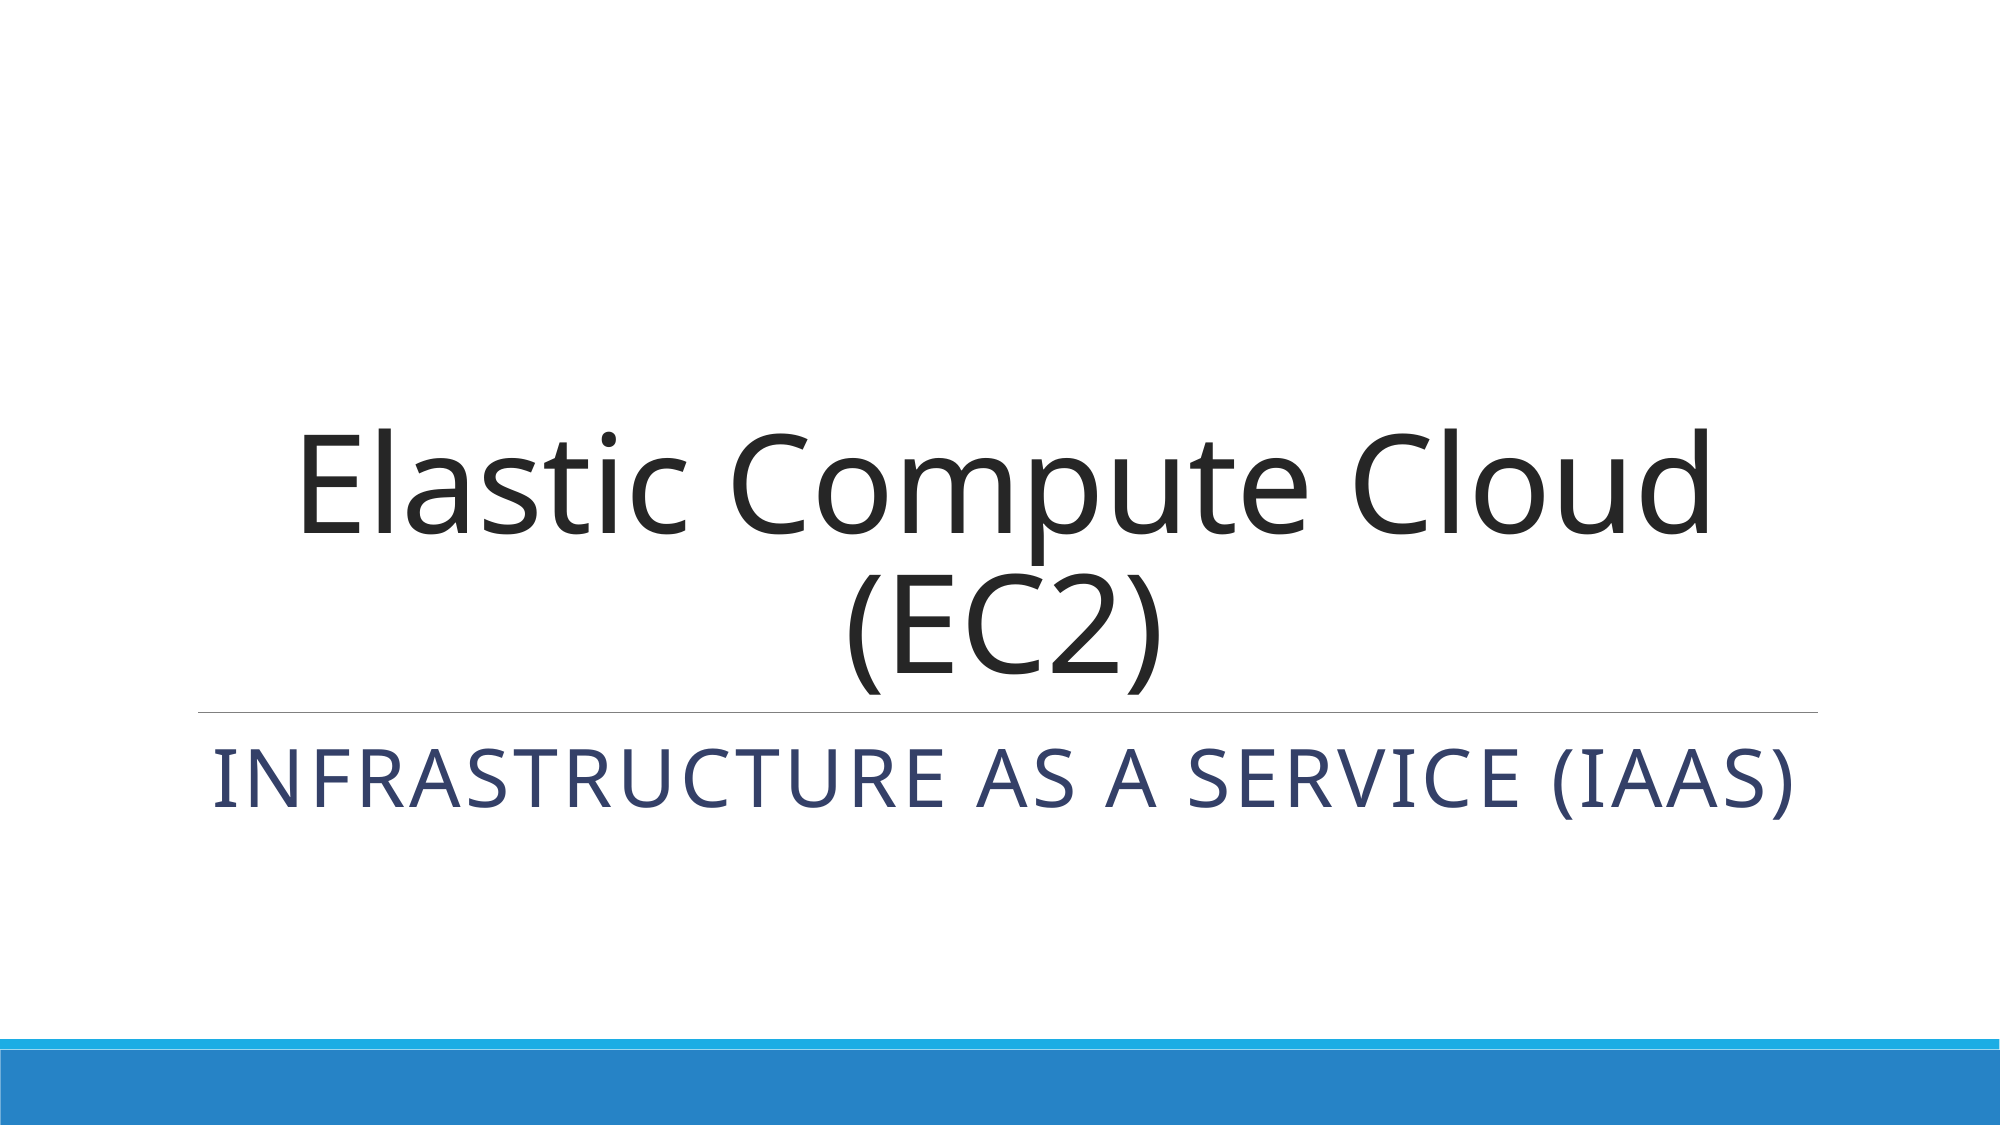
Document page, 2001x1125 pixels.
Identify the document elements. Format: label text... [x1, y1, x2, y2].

list Infrastructure as a Service (IAAS) [180, 730, 1830, 918]
title Elastic Compute Cloud (EC2) [180, 124, 1830, 710]
